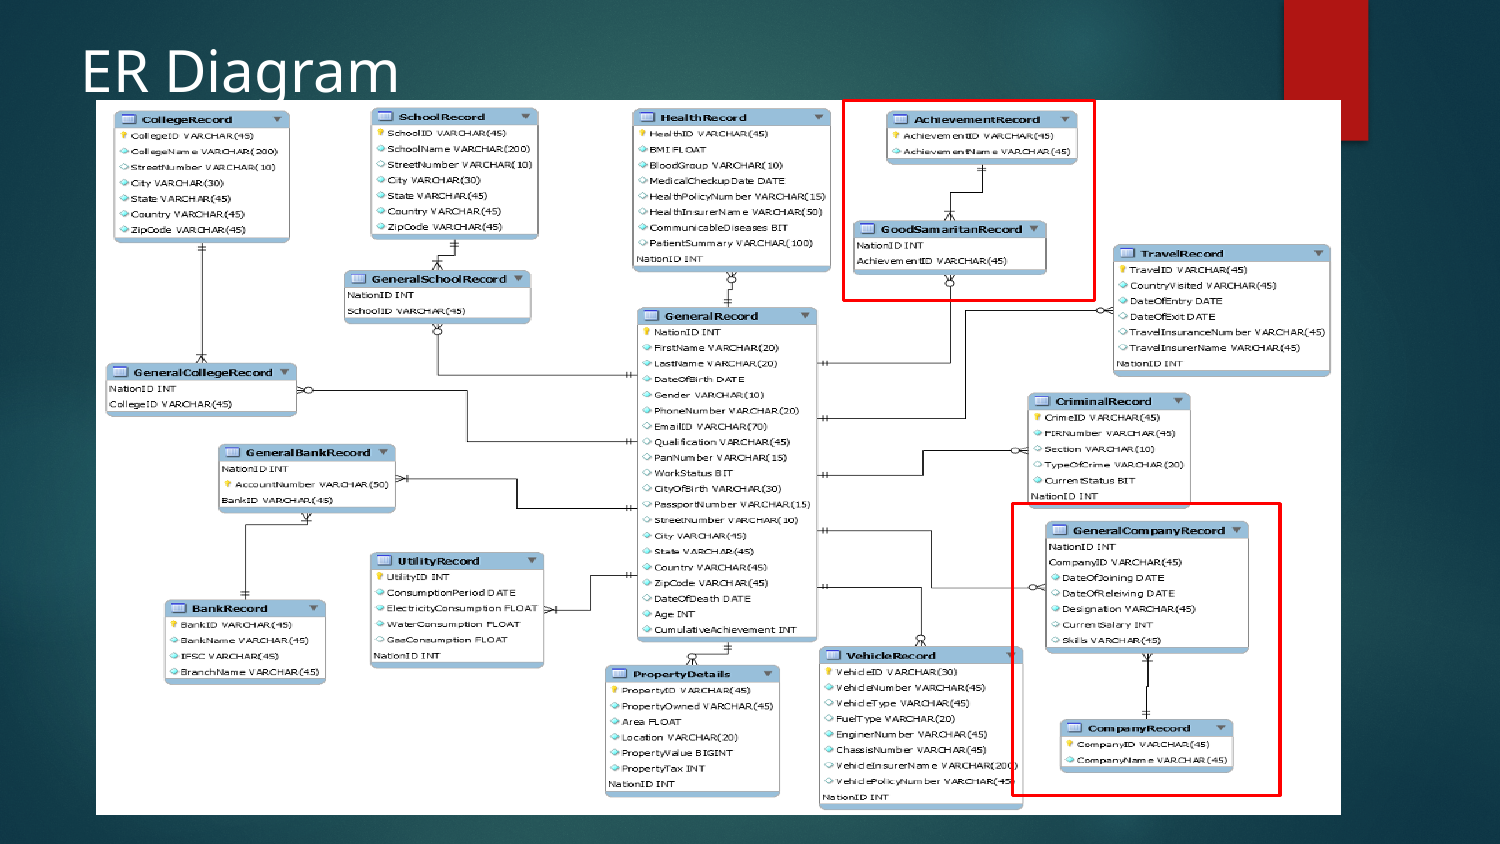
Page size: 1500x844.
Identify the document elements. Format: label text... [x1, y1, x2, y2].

text_box ER Diagram [50, 26, 479, 112]
picture [0, 0, 1341, 844]
